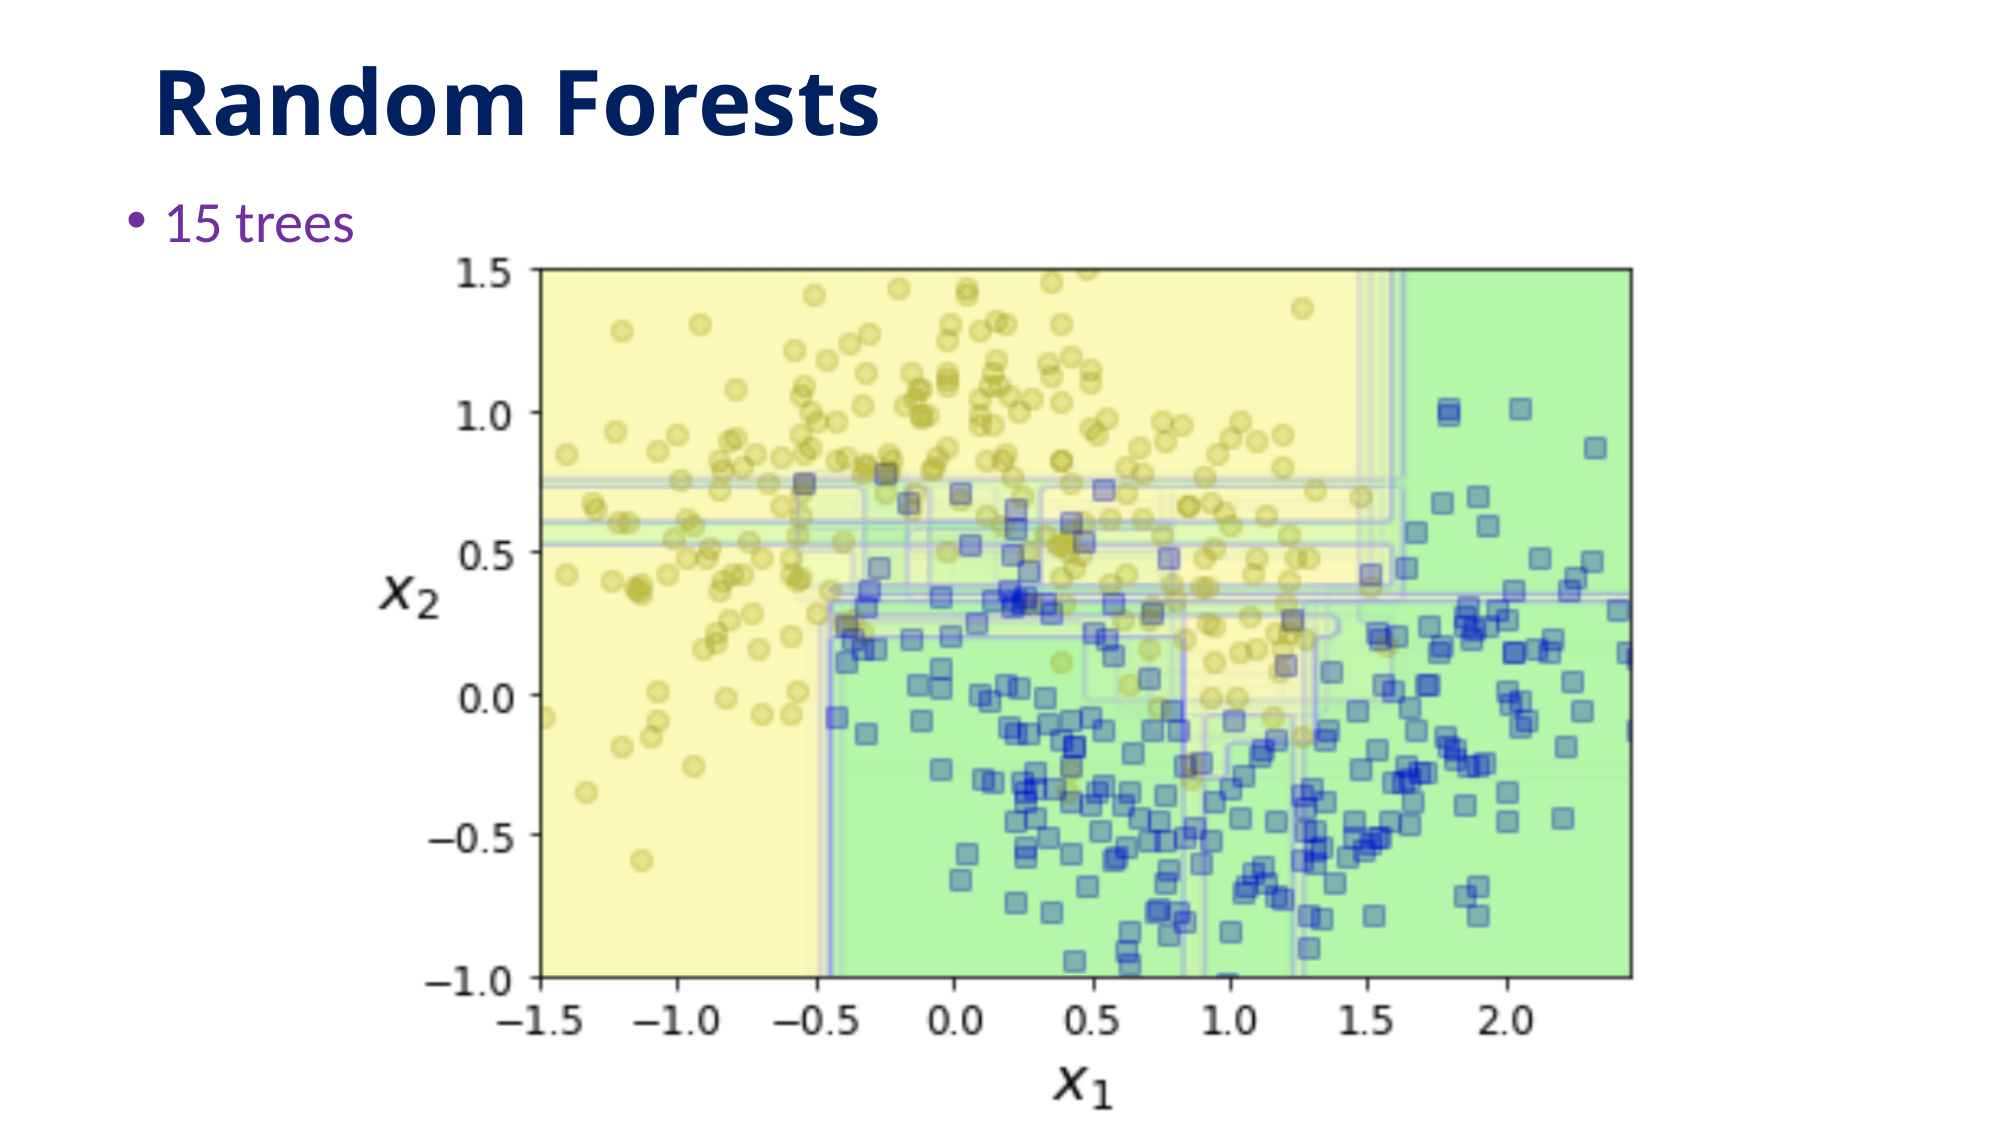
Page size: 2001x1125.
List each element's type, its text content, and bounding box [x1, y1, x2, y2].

list 15 trees [111, 163, 1889, 563]
picture [359, 240, 1650, 1125]
title Random Forests [137, 49, 1863, 163]
